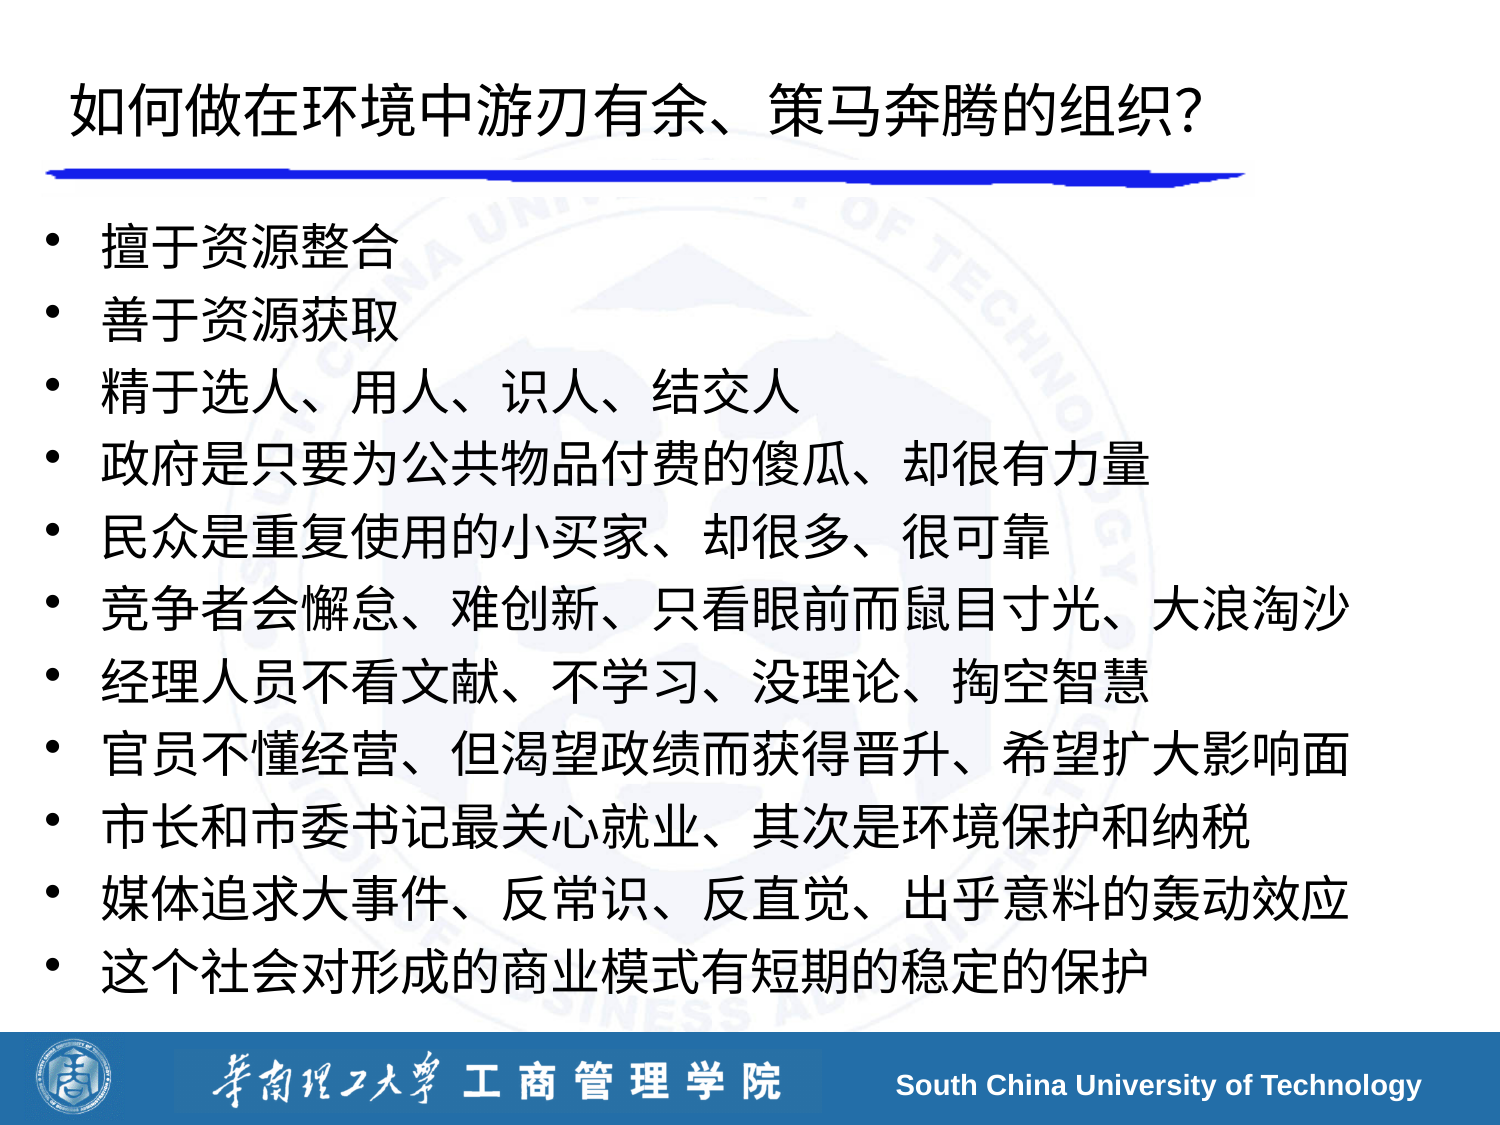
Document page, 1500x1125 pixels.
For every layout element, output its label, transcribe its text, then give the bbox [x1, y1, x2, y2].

title 如何做在环境中游刃有余、策马奔腾的组织？ [53, 31, 1388, 188]
list 擅于资源整合 善于资源获取 精于选人、用人、识人、结交人 政府是只要为公共物品付费的傻瓜、却很有力量 民众是重复使用的小买家、却很多、很可靠 竞争者会懈怠、难创新、只看眼前而鼠目寸光、大浪淘沙 经理人员不看文献、不学习、没理论、掏空智慧 官员不懂经营、但渴望政绩而获得晋升、希望扩大影响面 市长和市委书记最关心就业、其次是环境保护和纳税 媒体追求大事件、反常识、反直觉、出乎意料的轰动效应 这个社会对形成的商业模式有短期的稳定的保护 [29, 208, 1427, 988]
picture [0, 988, 1500, 1125]
picture [41, 160, 1270, 208]
footer South China University of Technology [826, 1058, 1500, 1125]
